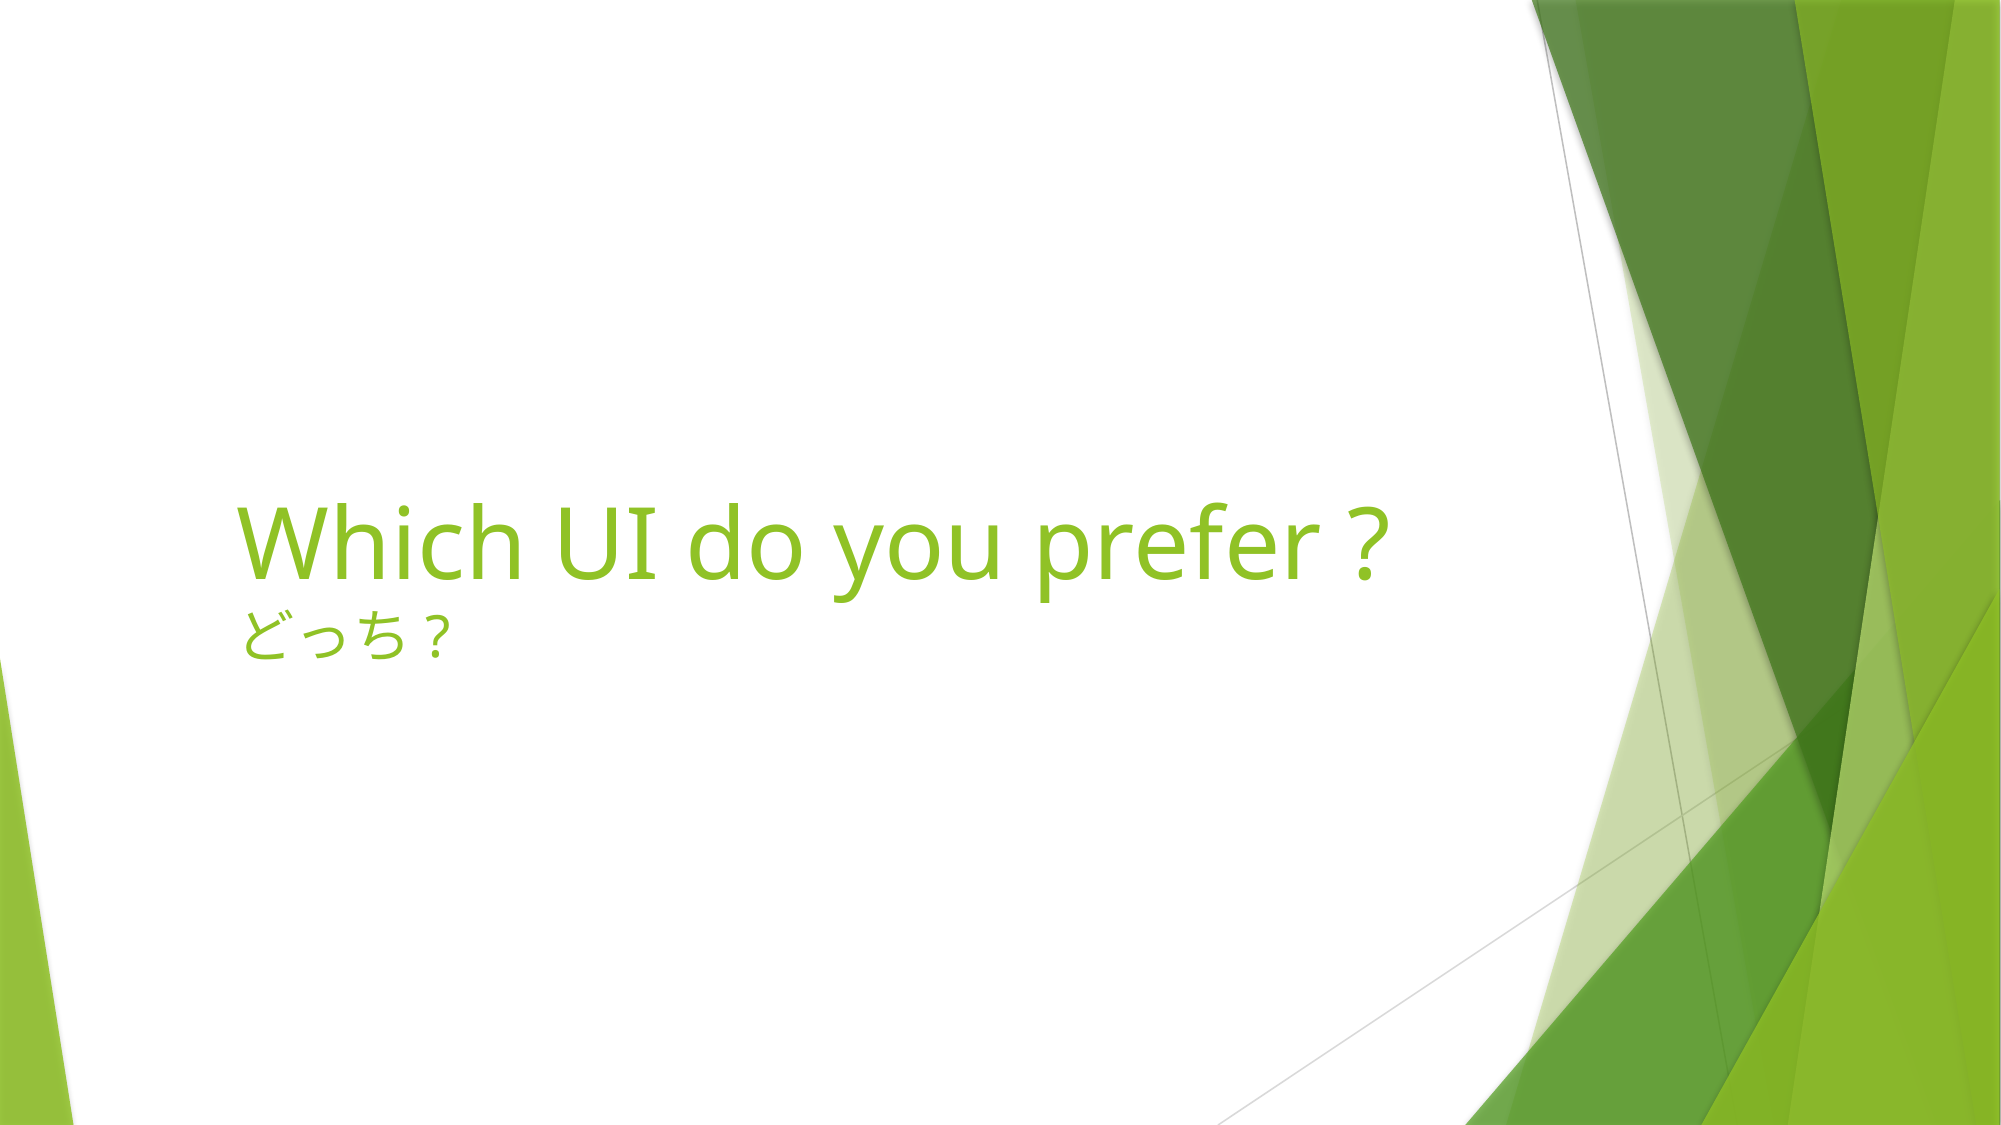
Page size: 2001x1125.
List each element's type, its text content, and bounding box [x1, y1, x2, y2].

title Which UI do you prefer ? どっち? [221, 472, 1632, 689]
